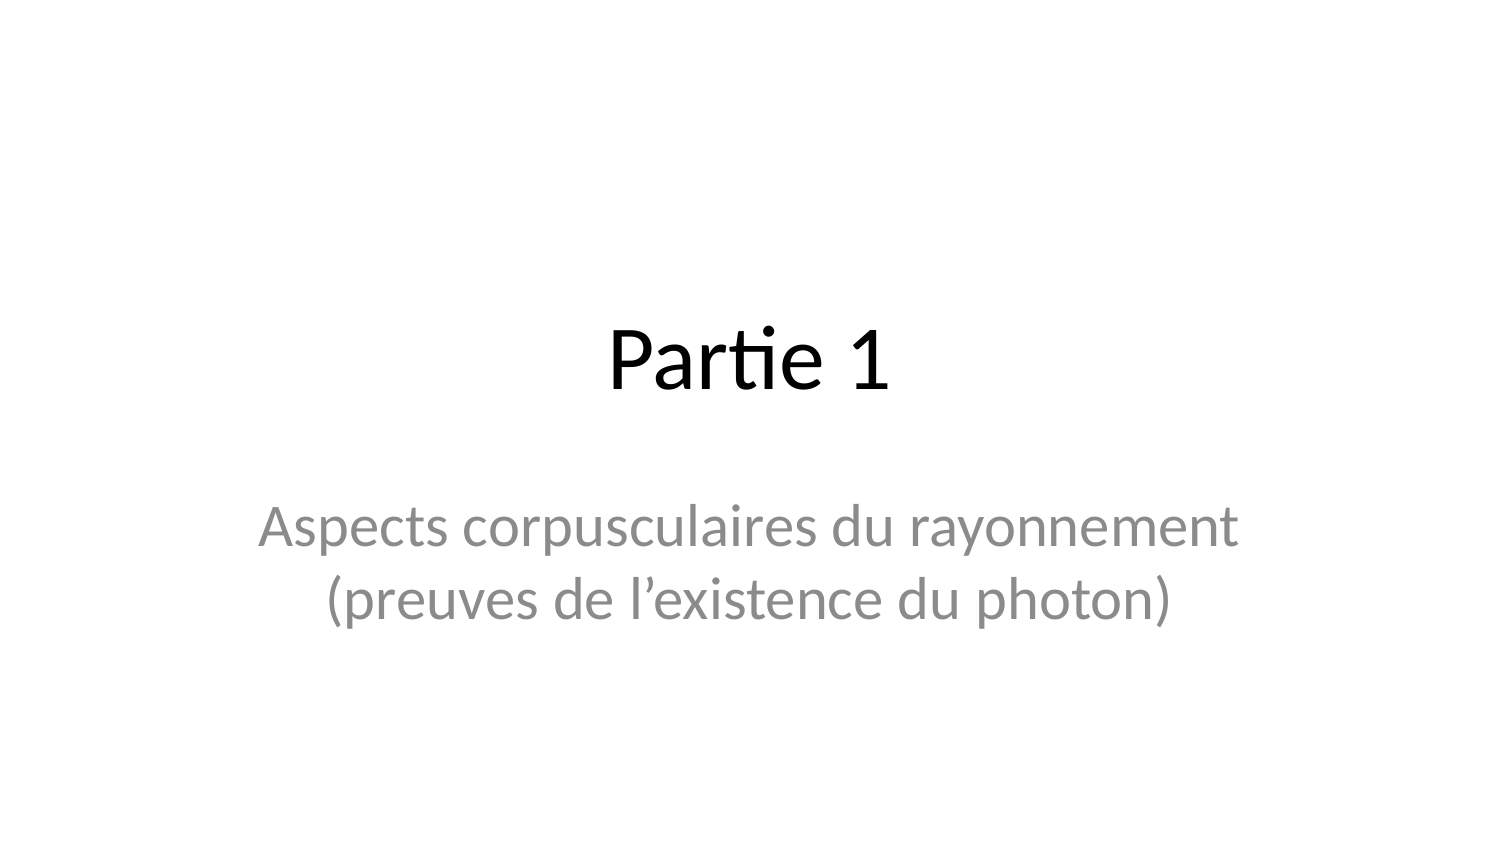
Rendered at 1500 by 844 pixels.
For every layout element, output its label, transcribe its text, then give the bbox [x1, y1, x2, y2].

title Partie 1 [112, 262, 1388, 443]
subtitle Aspects corpusculaires du rayonnement (preuves de l’existence du photon) [225, 478, 1275, 694]
